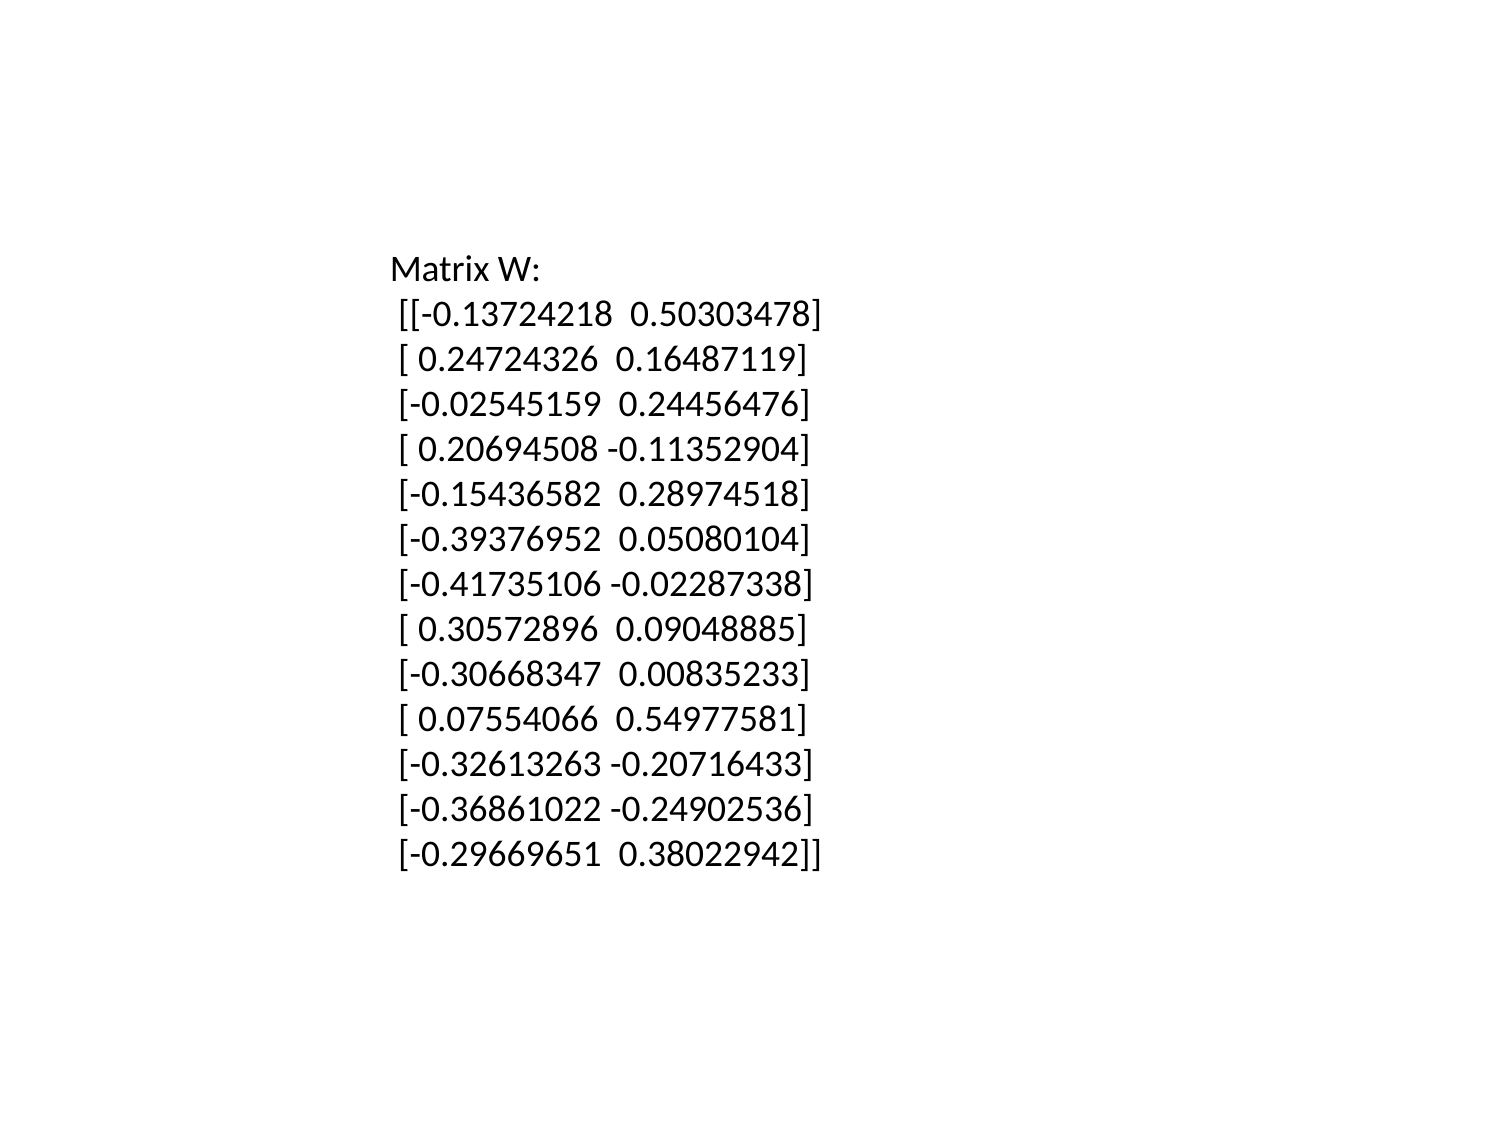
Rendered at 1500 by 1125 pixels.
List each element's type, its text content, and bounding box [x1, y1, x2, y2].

text_box Matrix W: [[-0.13724218 0.50303478] [ 0.24724326 0.16487119] [-0.02545159 0.24456476] [ 0.20694508 -0.11352904] [-0.15436582 0.28974518] [-0.39376952 0.05080104] [-0.41735106 -0.02287338] [ 0.30572896 0.09048885] [-0.30668347 0.00835233] [ 0.07554066 0.54977581] [-0.32613263 -0.20716433] [-0.36861022 -0.24902536] [-0.29669651 0.38022942]] [374, 236, 1125, 882]
